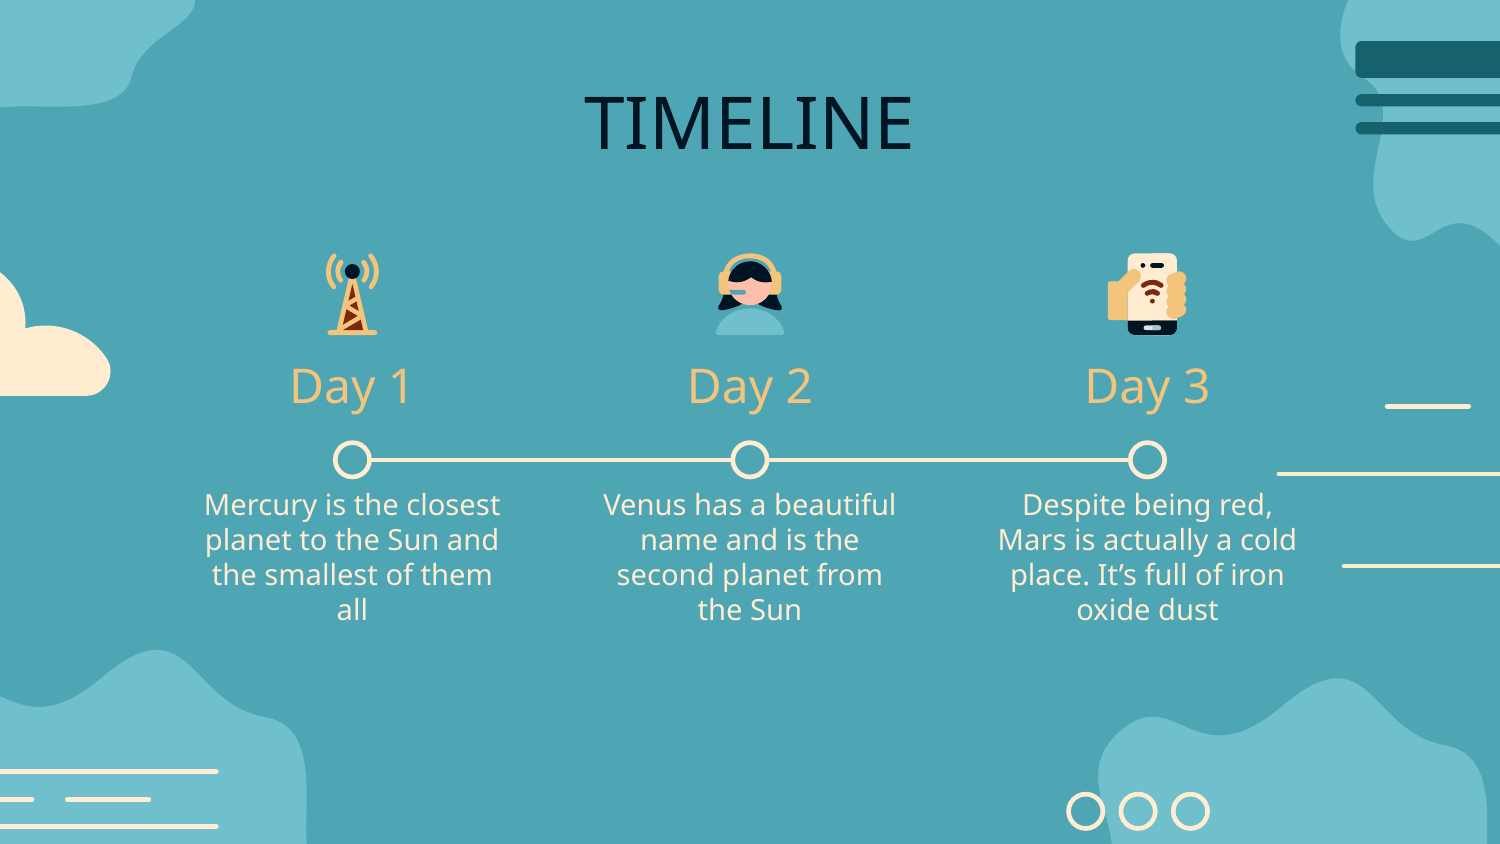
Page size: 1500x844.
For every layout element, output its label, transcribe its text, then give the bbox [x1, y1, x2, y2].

text_box Mercury is the closest planet to the Sun and the smallest of them all [179, 497, 526, 616]
text_box [732, 442, 767, 477]
text_box Venus has a beautiful name and is the second planet from the Sun [576, 497, 924, 616]
text_box [1130, 442, 1165, 477]
text_box Day 3 [974, 341, 1321, 428]
text_box Day 2 [576, 341, 924, 428]
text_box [715, 253, 785, 336]
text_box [1107, 253, 1188, 336]
text_box Despite being red, Mars is actually a cold place. It’s full of iron oxide dust [974, 497, 1321, 616]
text_box Day 1 [179, 341, 526, 428]
title TIMELINE [118, 72, 1382, 167]
text_box [335, 442, 370, 477]
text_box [325, 253, 380, 336]
